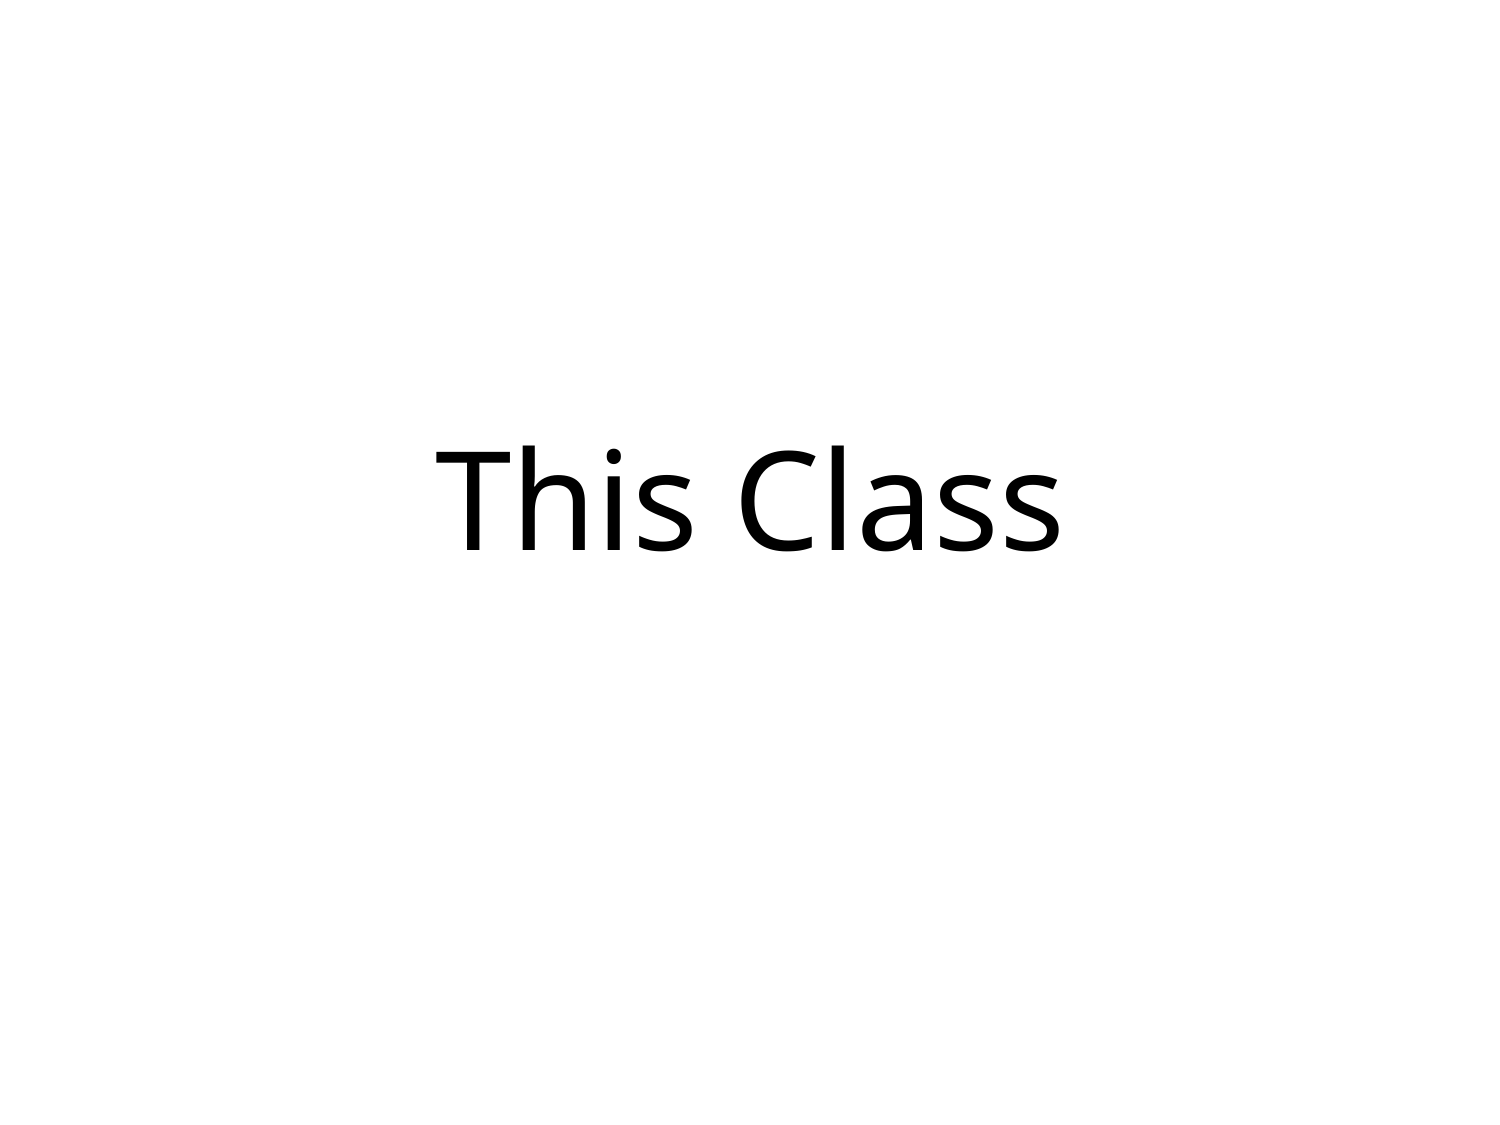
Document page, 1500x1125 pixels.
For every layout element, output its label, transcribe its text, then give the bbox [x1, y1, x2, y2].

title This Class [75, 401, 1425, 589]
